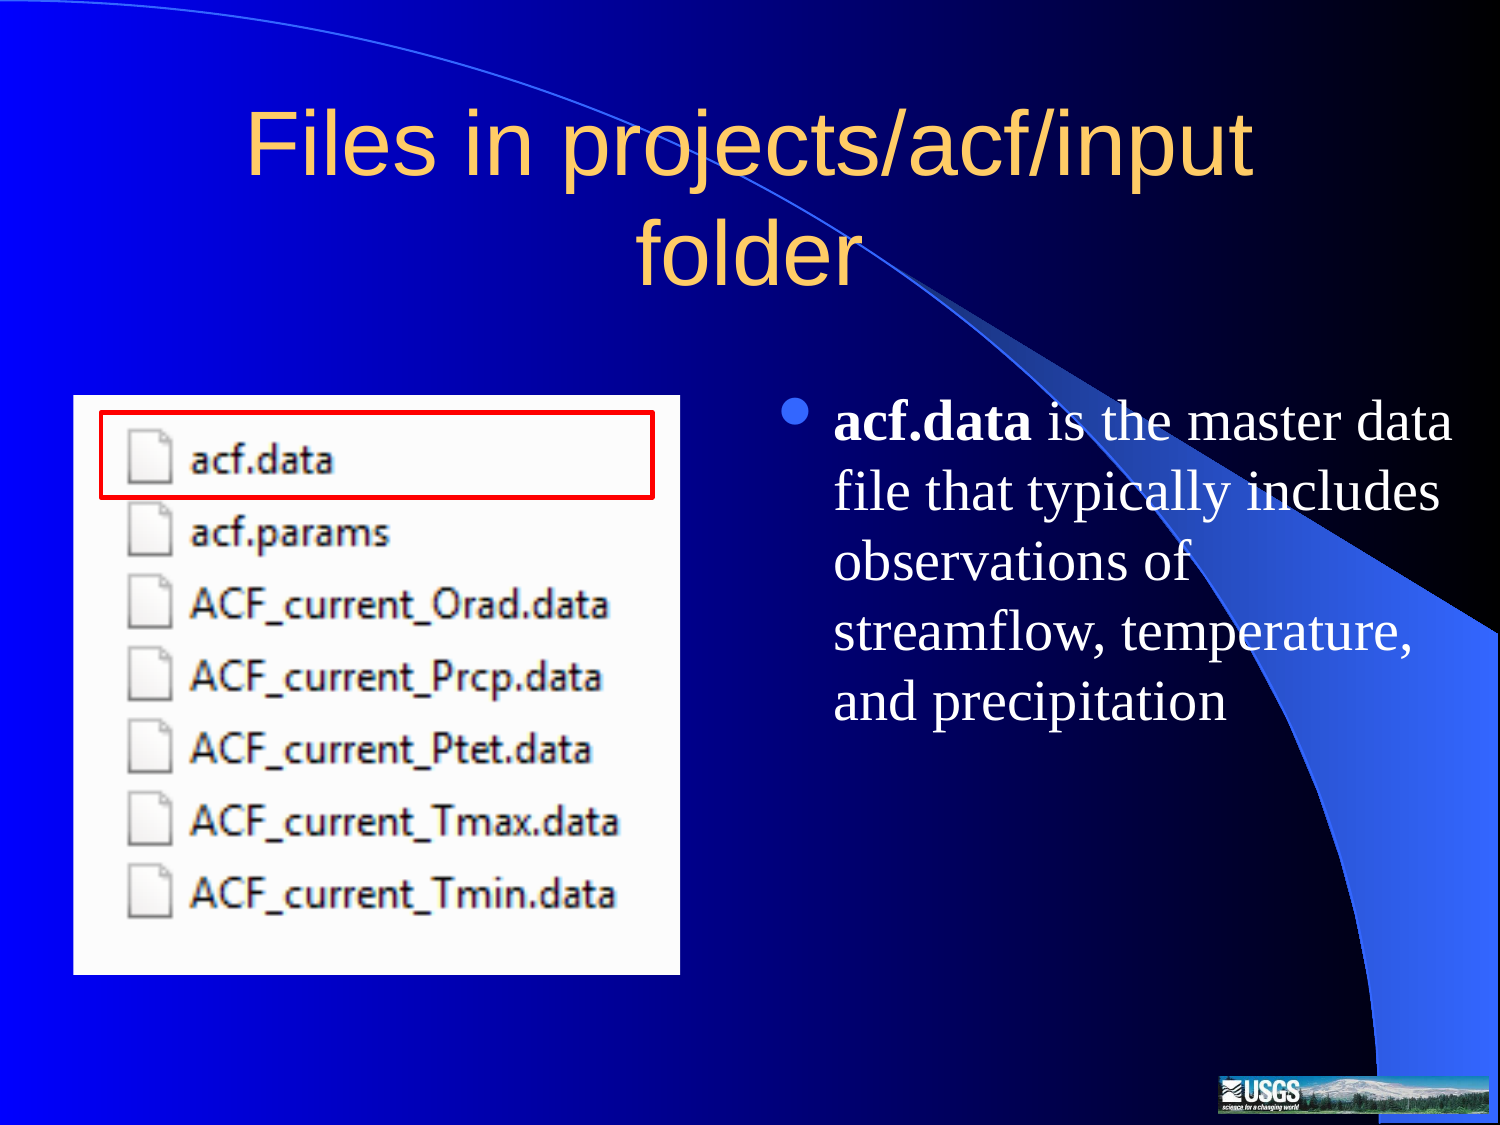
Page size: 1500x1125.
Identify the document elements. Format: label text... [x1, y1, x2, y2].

list acf.data is the master data file that typically includes observations of streamflow, temperature, and precipitation [762, 375, 1475, 1100]
title Files in projects/acf/input folder [112, 99, 1388, 288]
picture [1218, 1076, 1489, 1114]
picture [73, 395, 681, 976]
